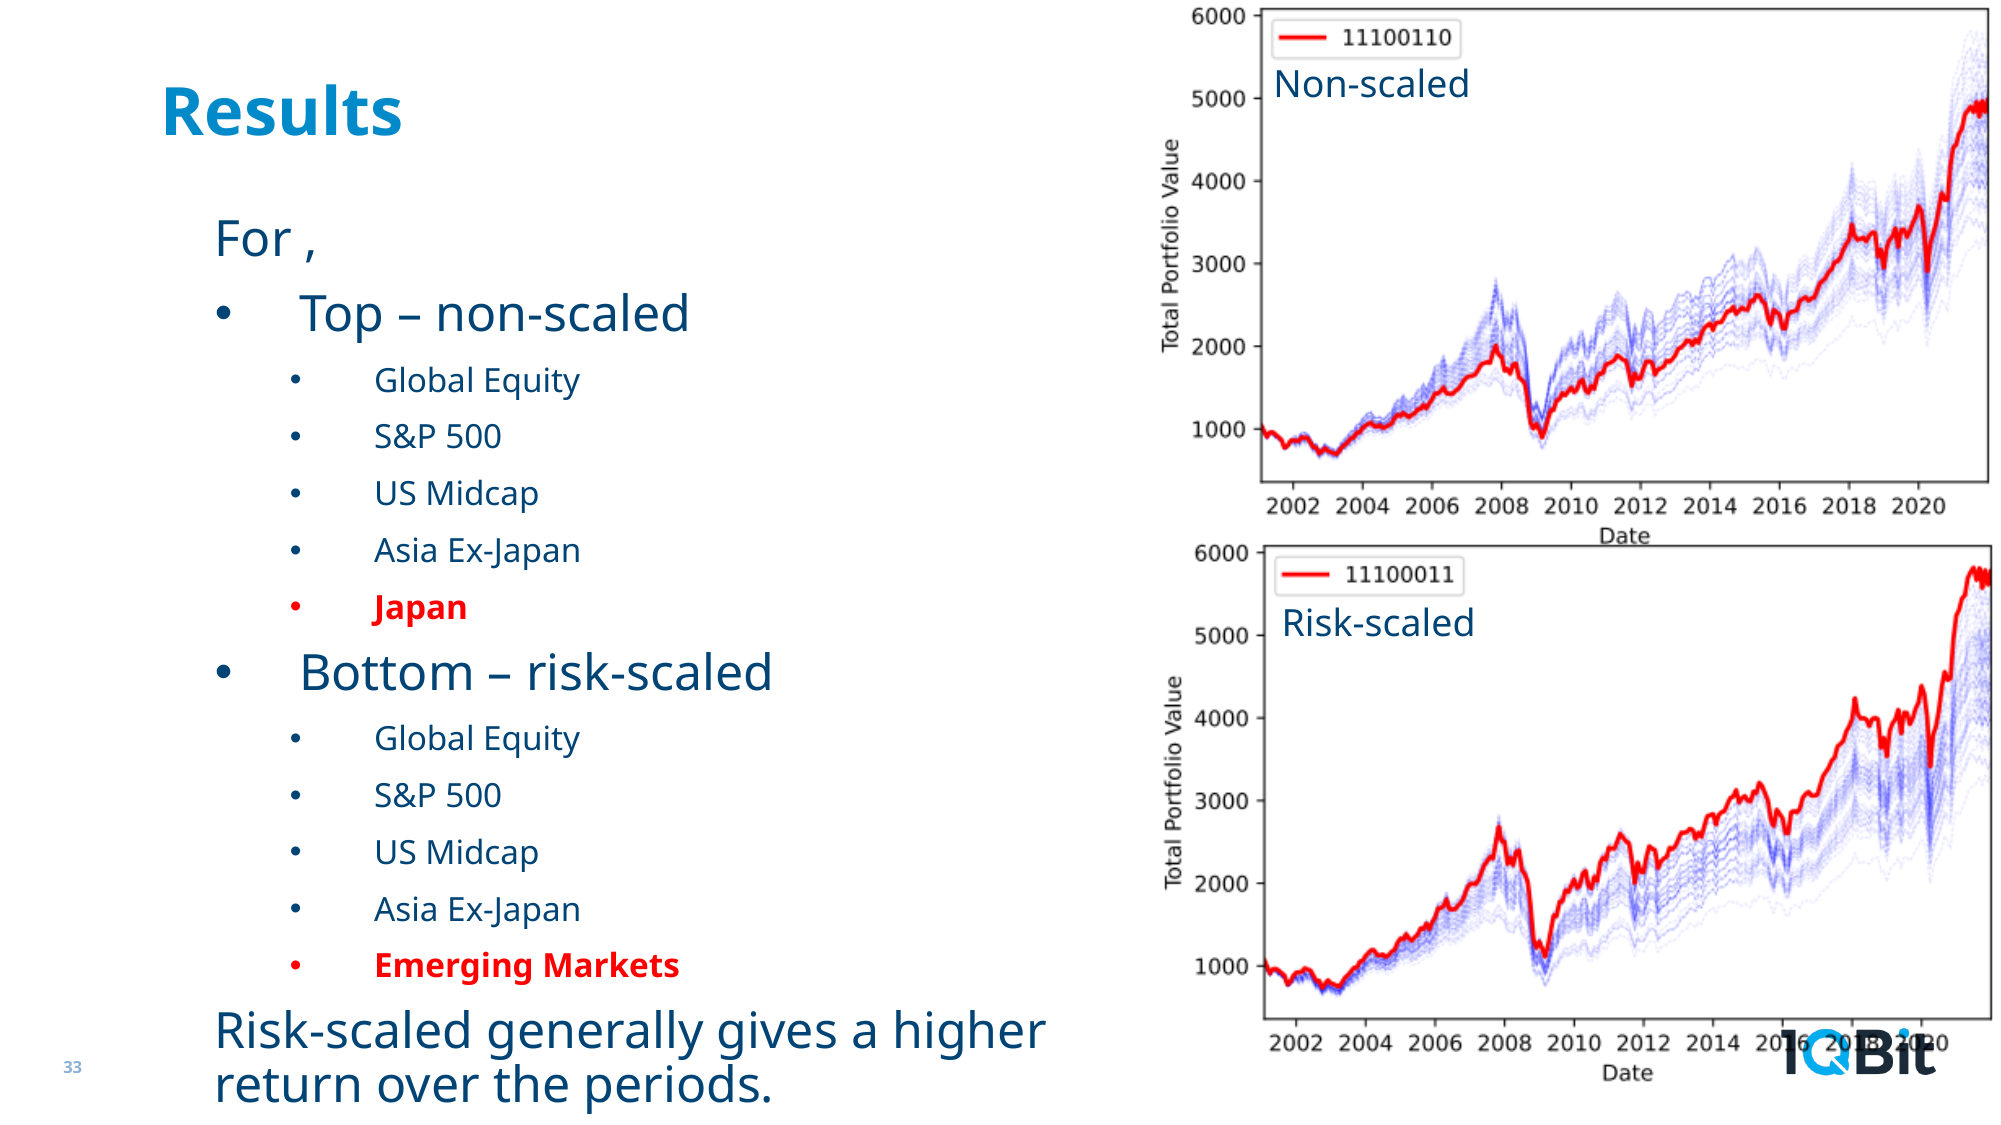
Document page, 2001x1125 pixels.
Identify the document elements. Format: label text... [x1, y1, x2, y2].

picture [1146, 0, 2000, 1098]
title Results [145, 39, 1146, 188]
slide_number 33 [48, 1047, 122, 1090]
